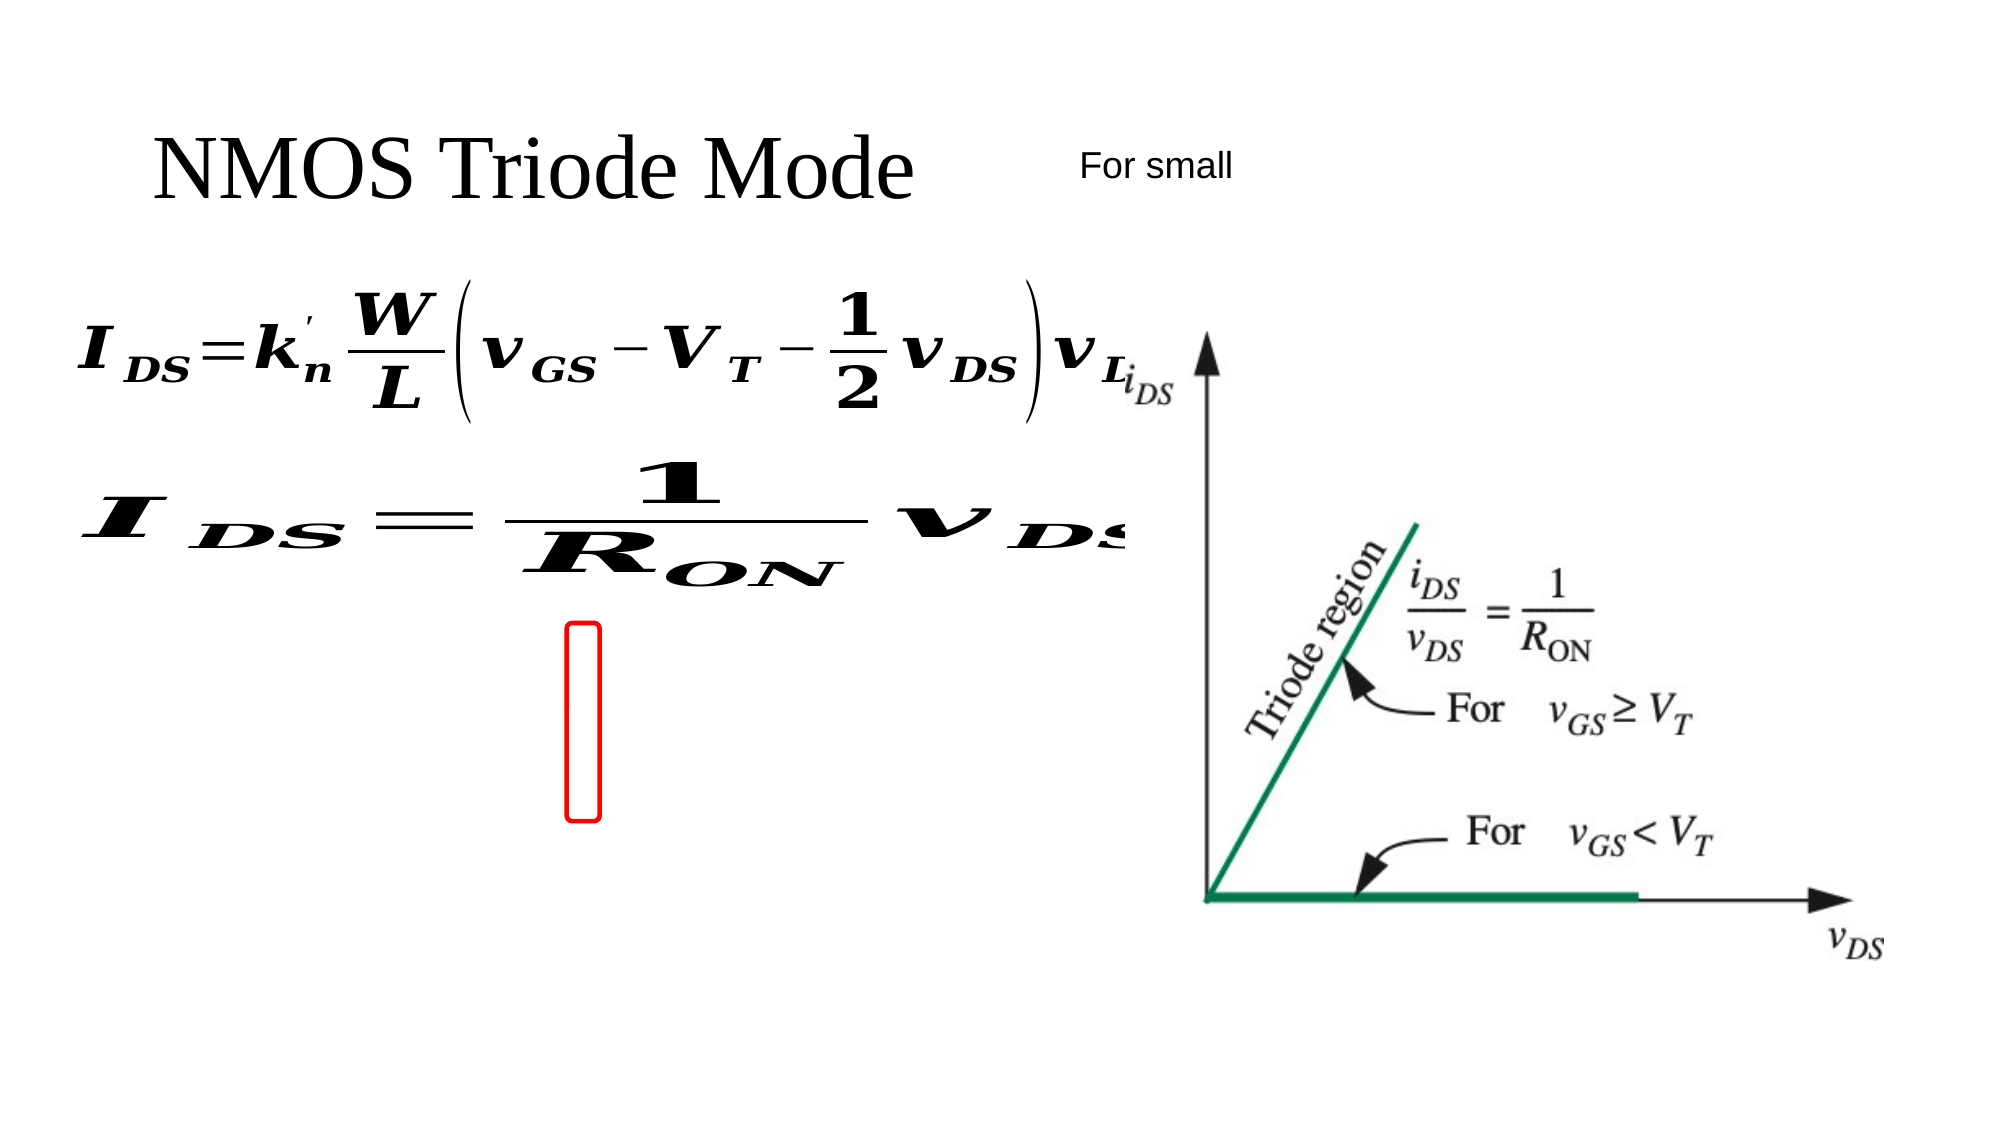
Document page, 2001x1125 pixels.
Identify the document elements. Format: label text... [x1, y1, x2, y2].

title NMOS Triode Mode [137, 59, 1863, 278]
text_box [1125, 331, 1884, 961]
